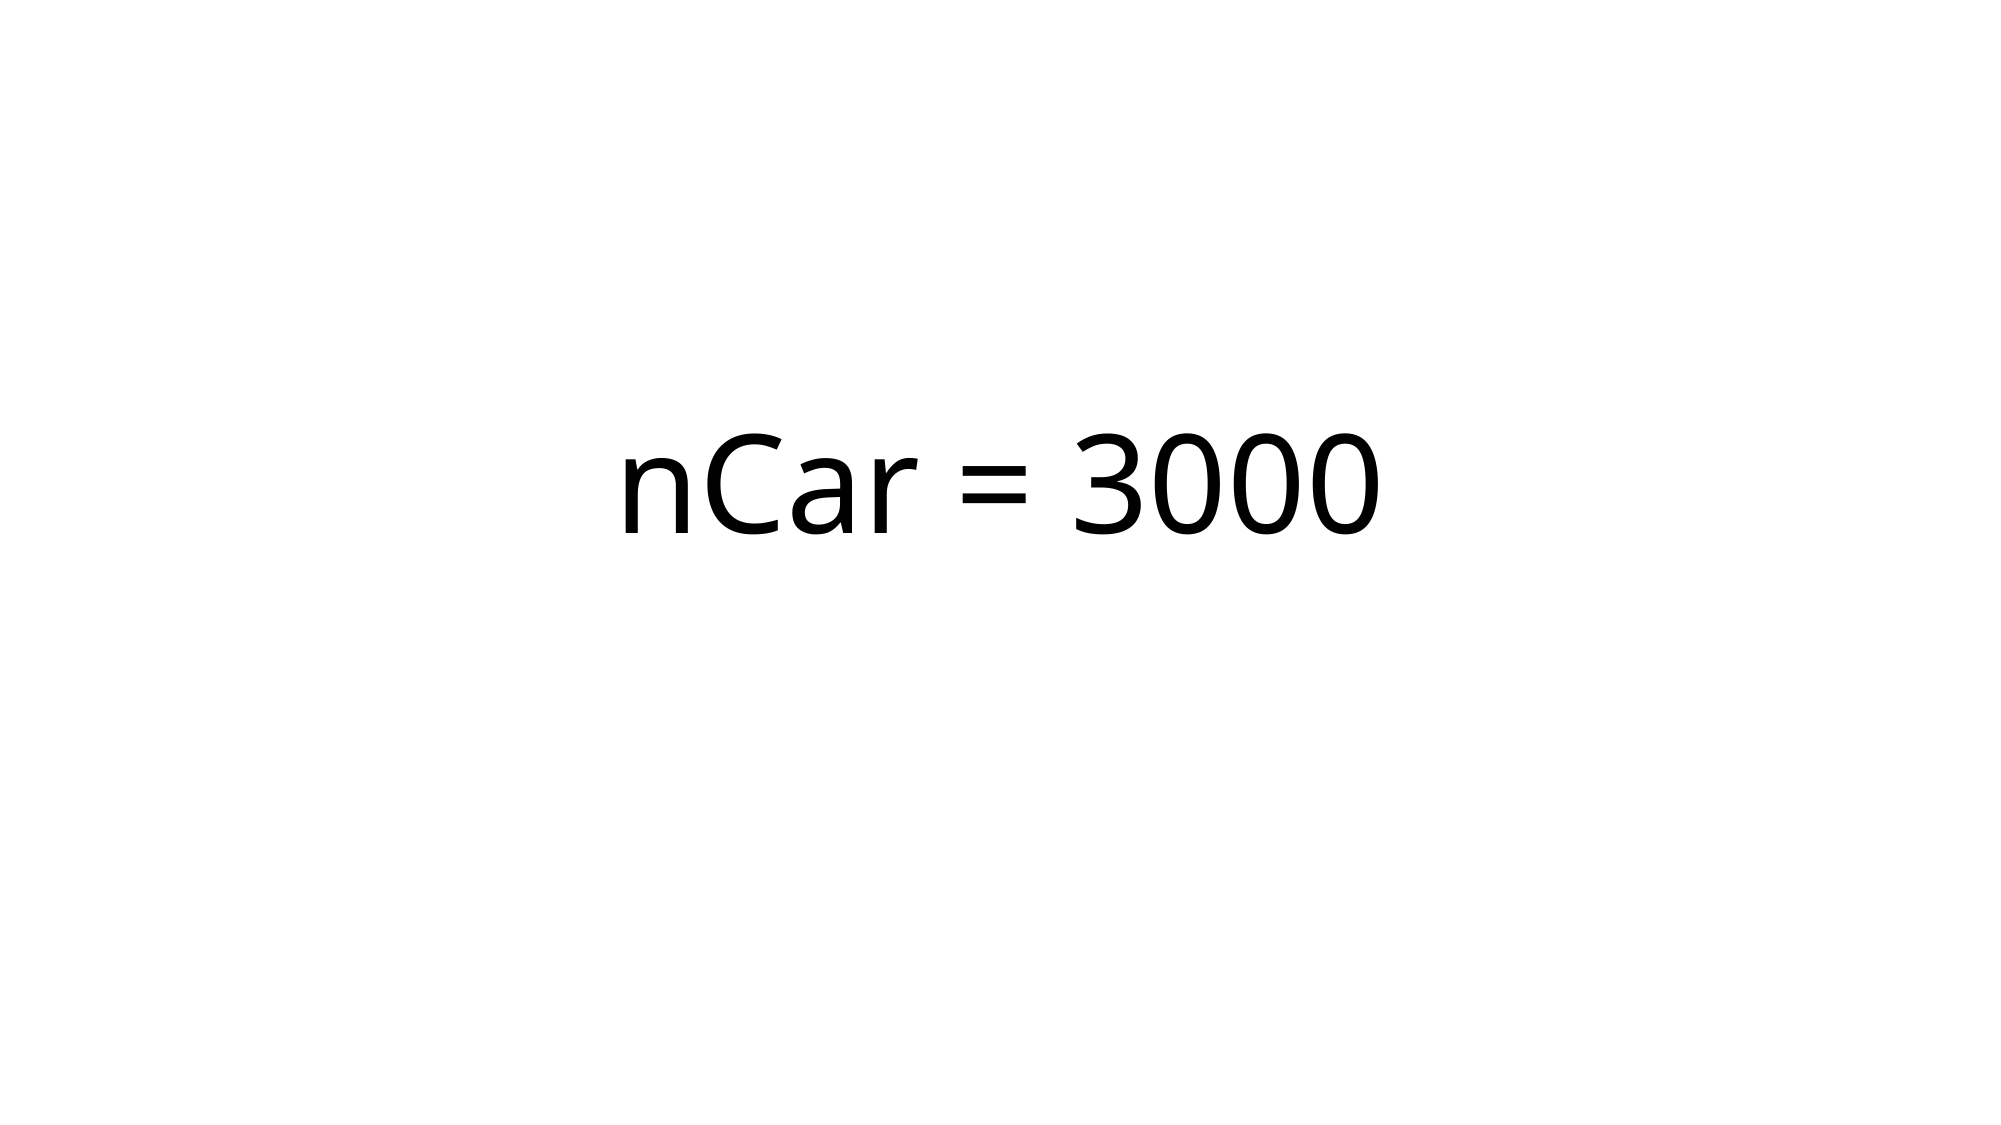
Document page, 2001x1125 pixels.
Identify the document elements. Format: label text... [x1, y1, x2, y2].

text_box nCar = 3000 [0, 388, 2000, 568]
